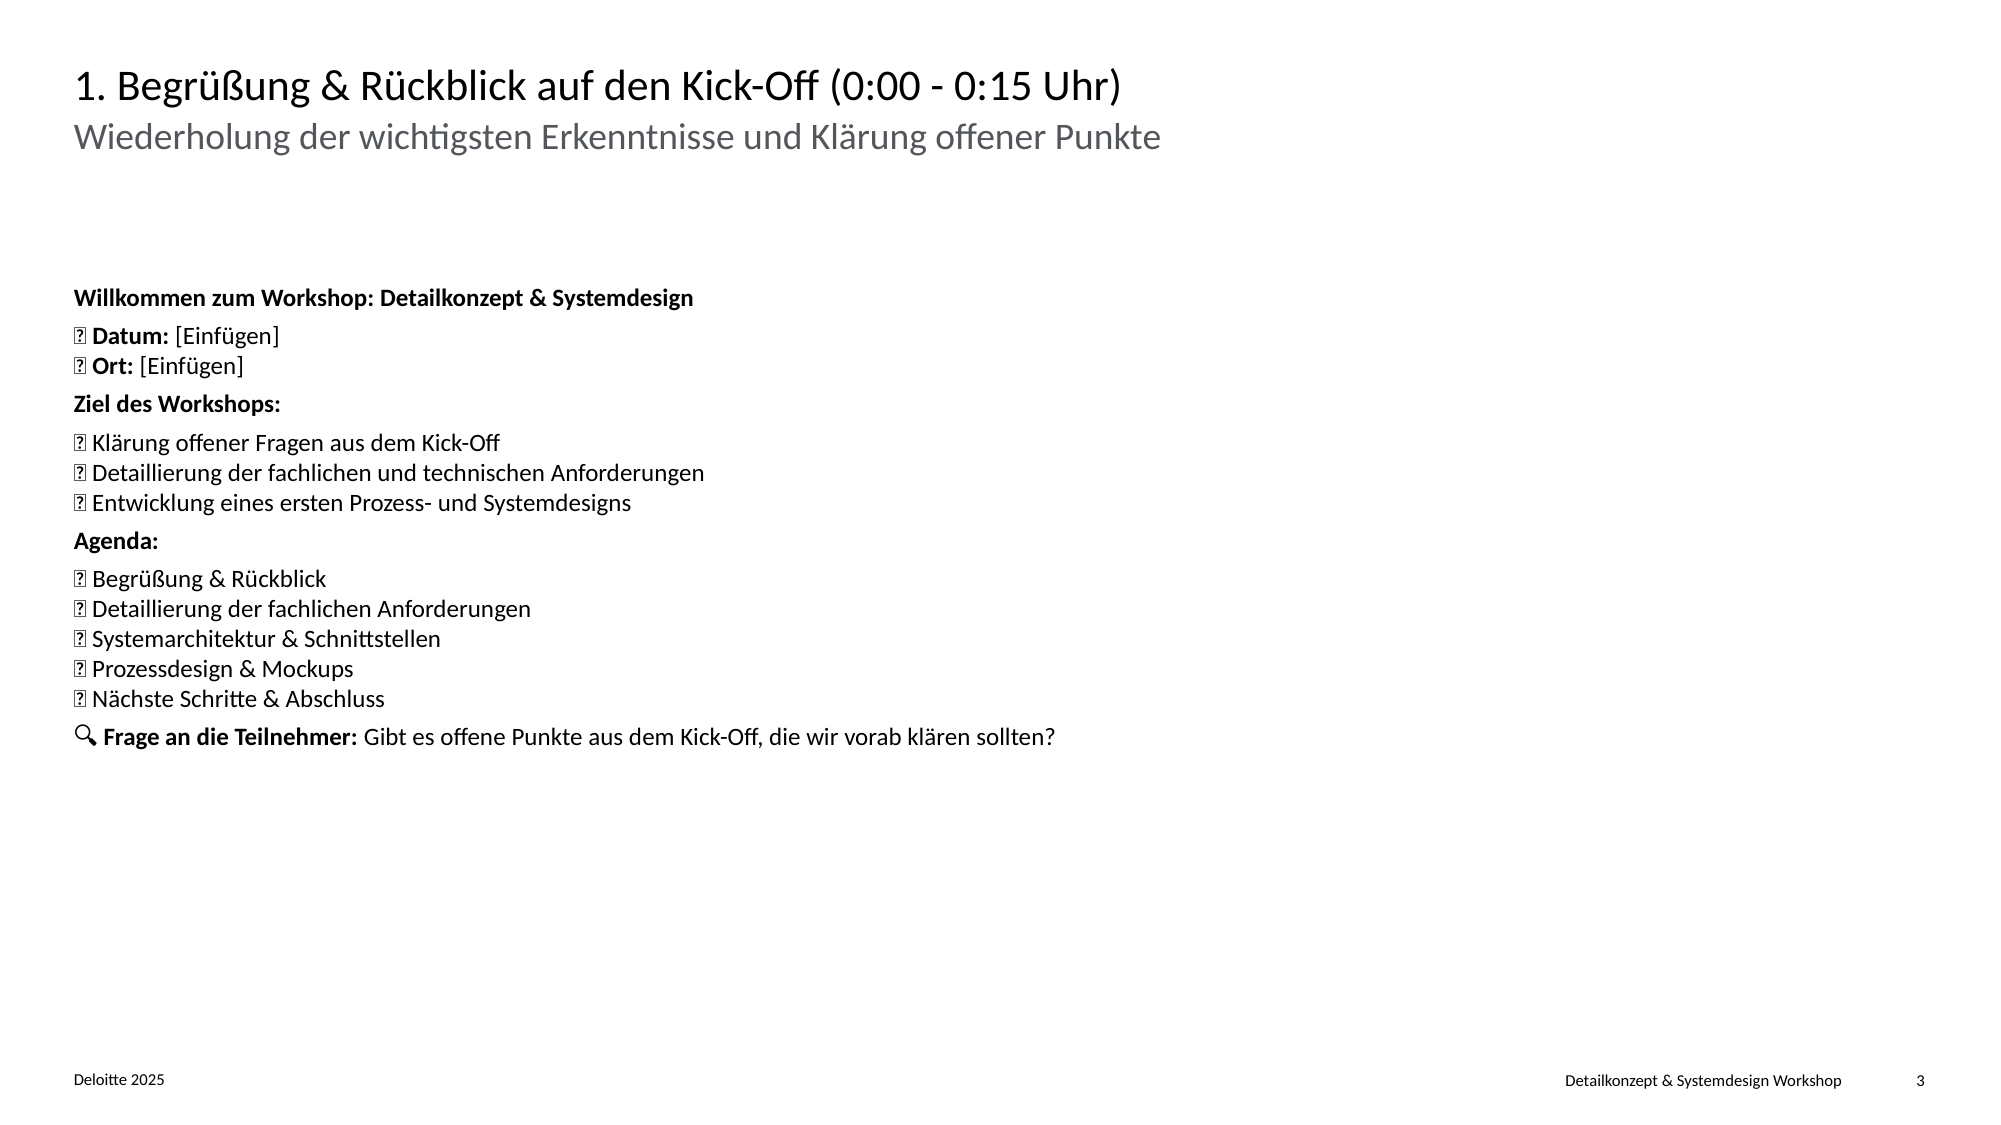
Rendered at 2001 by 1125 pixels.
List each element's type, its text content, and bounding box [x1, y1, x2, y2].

list Willkommen zum Workshop: Detailkonzept & Systemdesign 📅 Datum: [Einfügen] 📍 Ort: [Einfügen] Ziel des Workshops: ✅ Klärung offener Fragen aus dem Kick-Off ✅ Detaillierung der fachlichen und technischen Anforderungen ✅ Entwicklung eines ersten Prozess- und Systemdesigns Agenda: 🔹 Begrüßung & Rückblick 🔹 Detaillierung der fachlichen Anforderungen 🔹 Systemarchitektur & Schnittstellen 🔹 Prozessdesign & Mockups 🔹 Nächste Schritte & Abschluss 🔍 Frage an die Teilnehmer: Gibt es offene Punkte aus dem Kick-Off, die wir vorab klären sollten? [73, 281, 1929, 1043]
title 1. Begrüßung & Rückblick auf den Kick-Off (0:00 - 0:15 Uhr) [73, 56, 1929, 113]
list Wiederholung der wichtigsten Erkenntnisse und Klärung offener Punkte [73, 113, 1929, 237]
